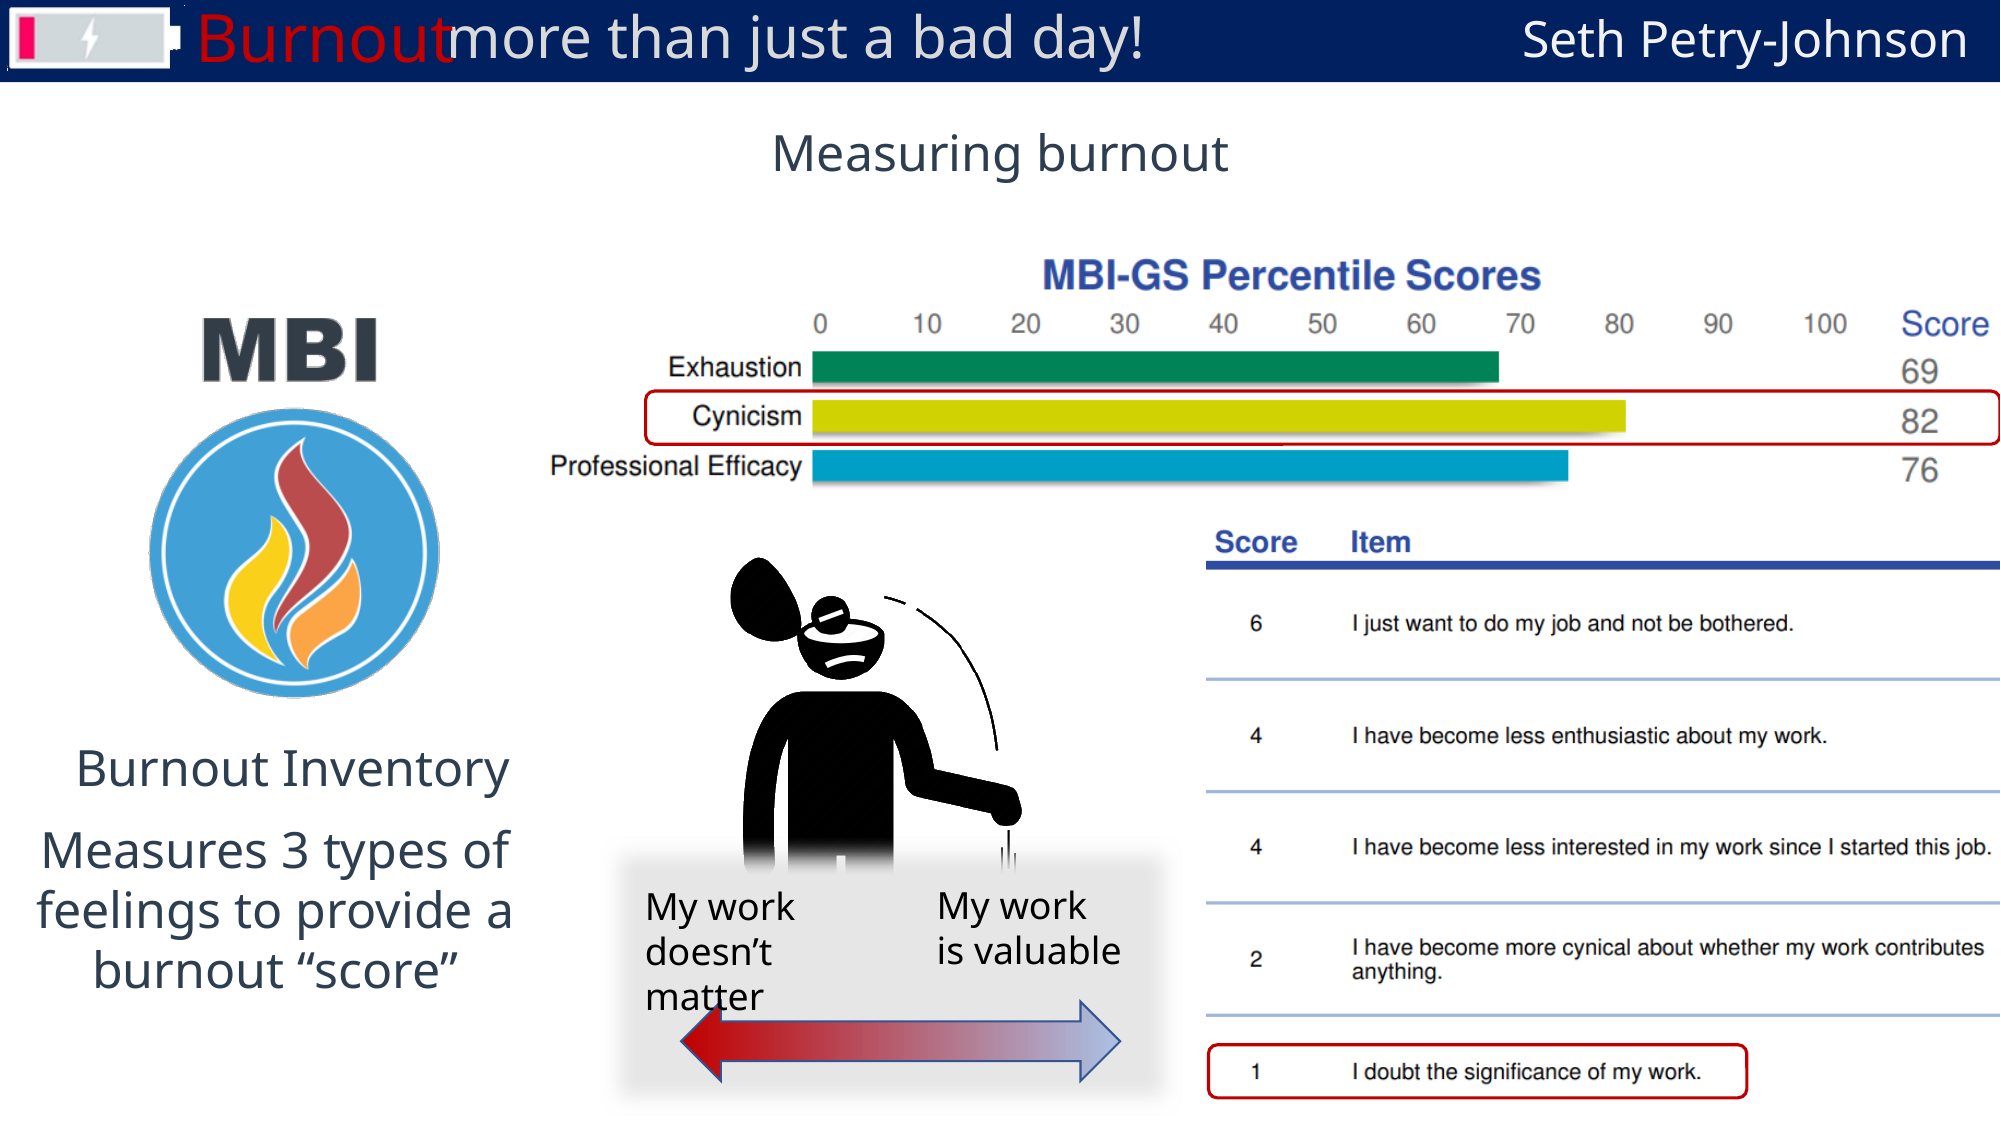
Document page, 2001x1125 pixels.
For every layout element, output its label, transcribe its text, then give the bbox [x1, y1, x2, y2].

text_box Measures 3 types of feelings to provide a burnout “score” [0, 811, 551, 1007]
picture [654, 557, 1153, 836]
text_box more than just a bad day! [825, 0, 1296, 78]
text_box Burnout [0, 0, 825, 83]
text_box Measuring burnout [549, 113, 1453, 189]
picture [136, 309, 450, 704]
text_box Burnout Inventory [0, 728, 654, 804]
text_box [600, 836, 1182, 1115]
picture [7, 5, 185, 71]
text_box Seth Petry-Johnson [1296, 0, 2000, 75]
text_box [825, 75, 2000, 83]
picture [1206, 514, 2000, 1125]
picture [538, 254, 2000, 491]
